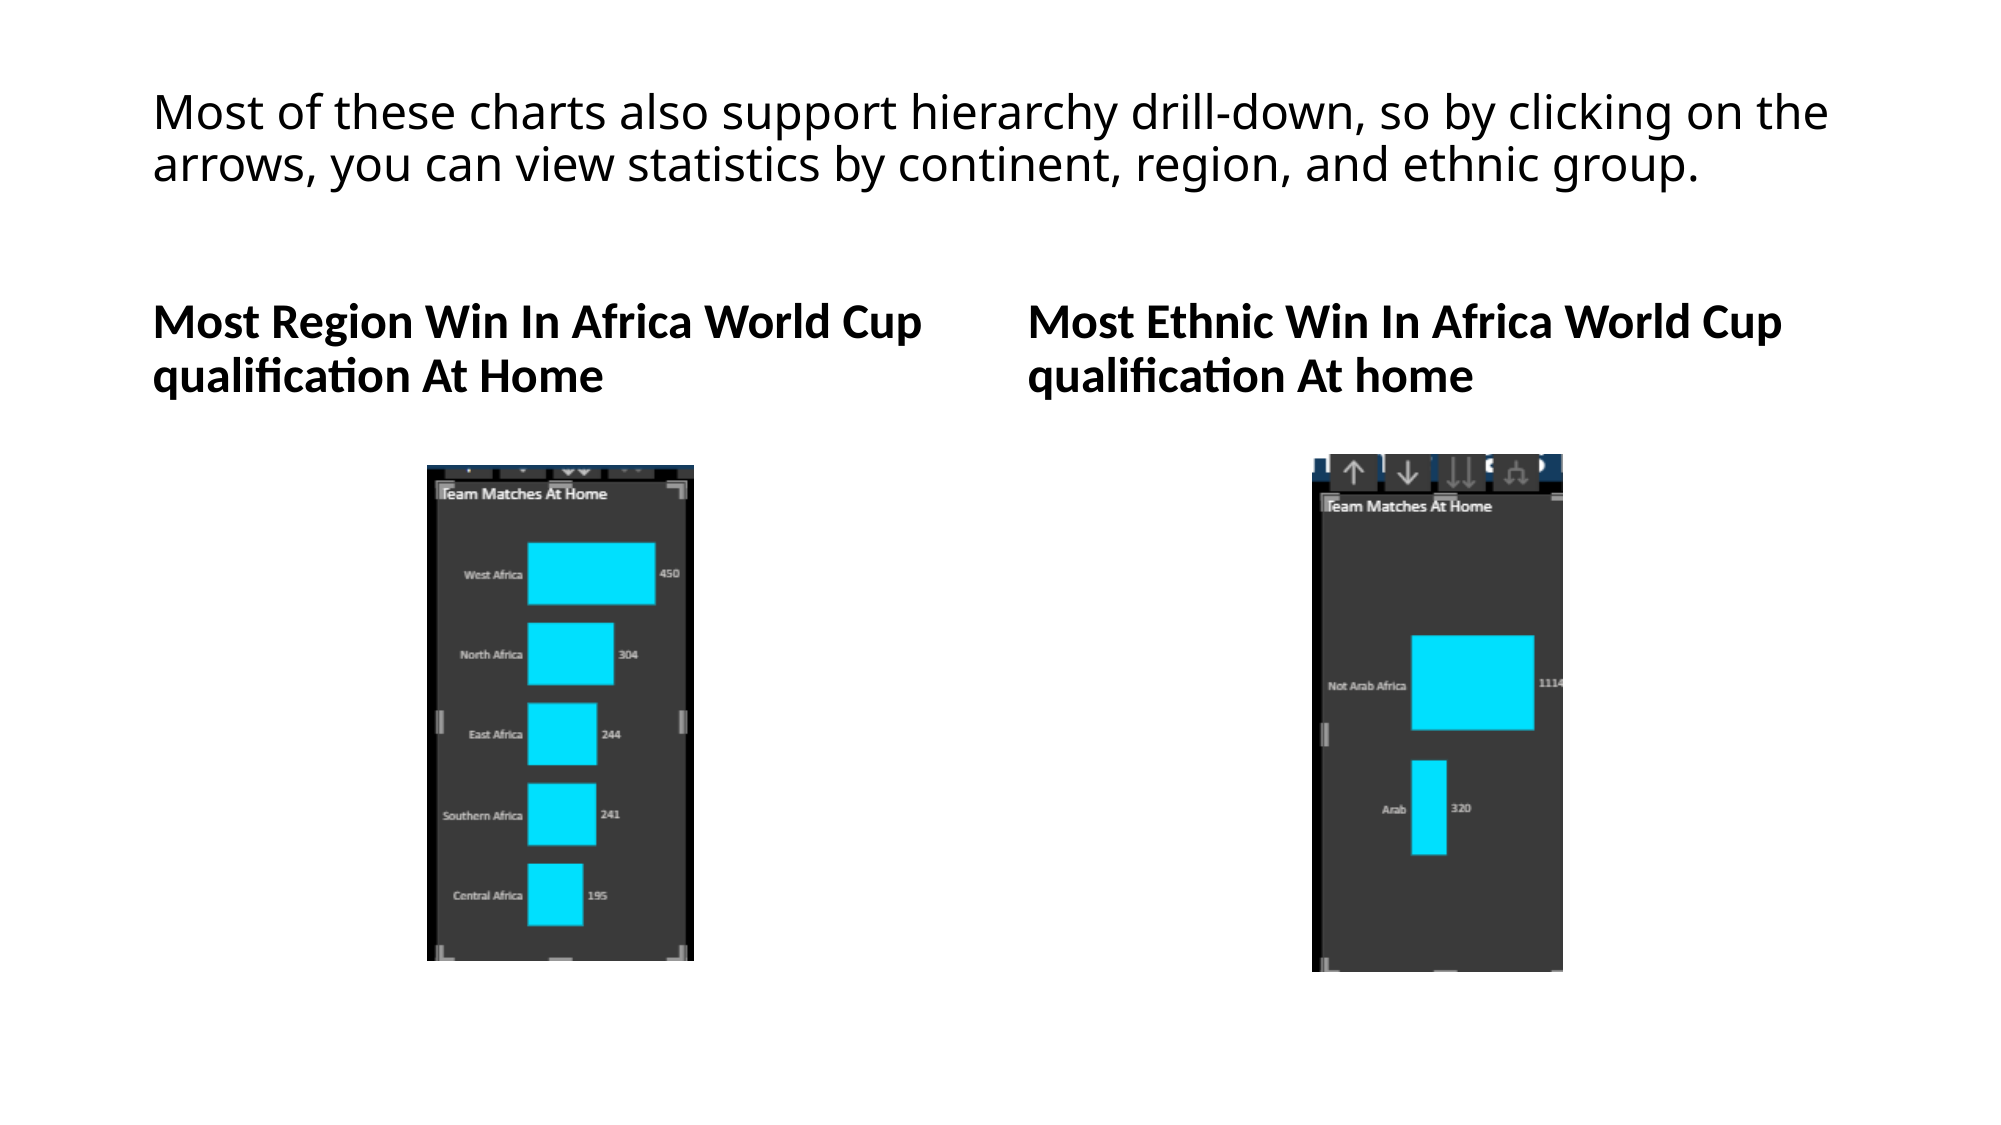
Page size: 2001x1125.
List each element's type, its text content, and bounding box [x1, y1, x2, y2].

list Most Ethnic Win In Africa World Cup qualification At home [1012, 275, 1863, 411]
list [1312, 454, 1563, 972]
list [427, 465, 694, 961]
title Most of these charts also support hierarchy drill-down, so by clicking on the arrows, you can view statistics by continent, region, and ethnic group. [137, 59, 1863, 278]
list Most Region Win In Africa World Cup qualification At Home [137, 275, 984, 411]
